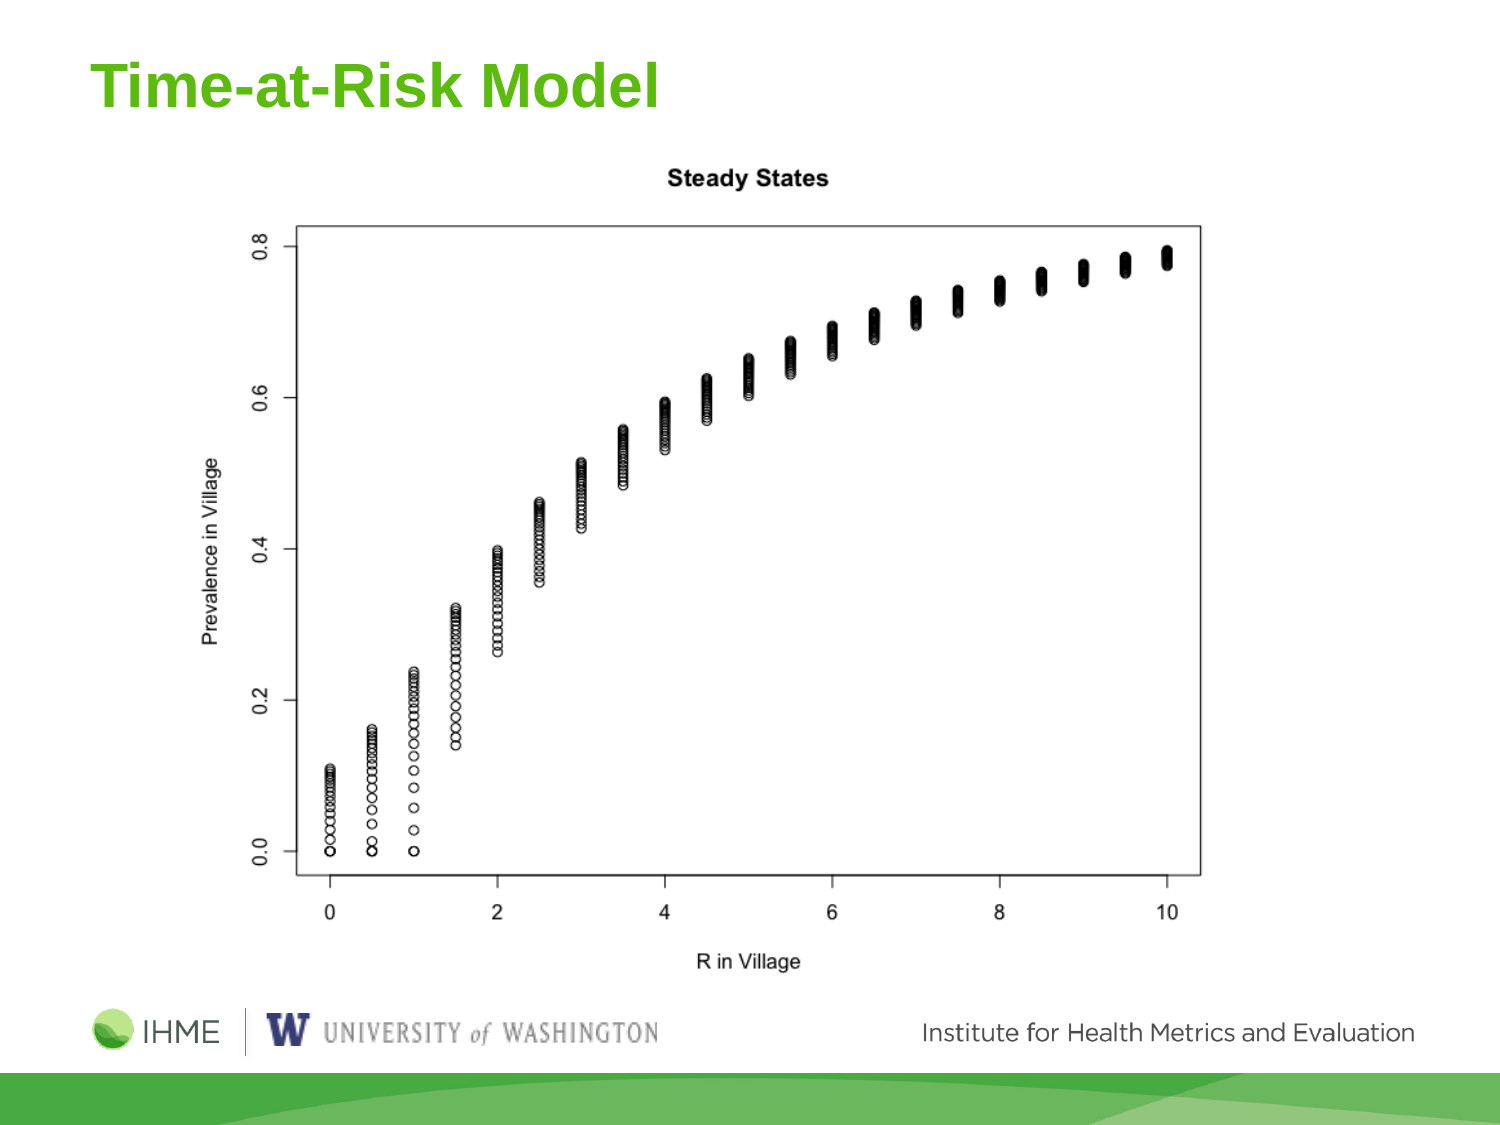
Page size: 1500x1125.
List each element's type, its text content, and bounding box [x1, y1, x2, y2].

picture [92, 1008, 219, 1050]
picture [915, 1015, 1420, 1047]
picture [0, 1073, 1500, 1125]
picture [195, 127, 1254, 1000]
title Time-at-Risk Model [75, 37, 1419, 128]
